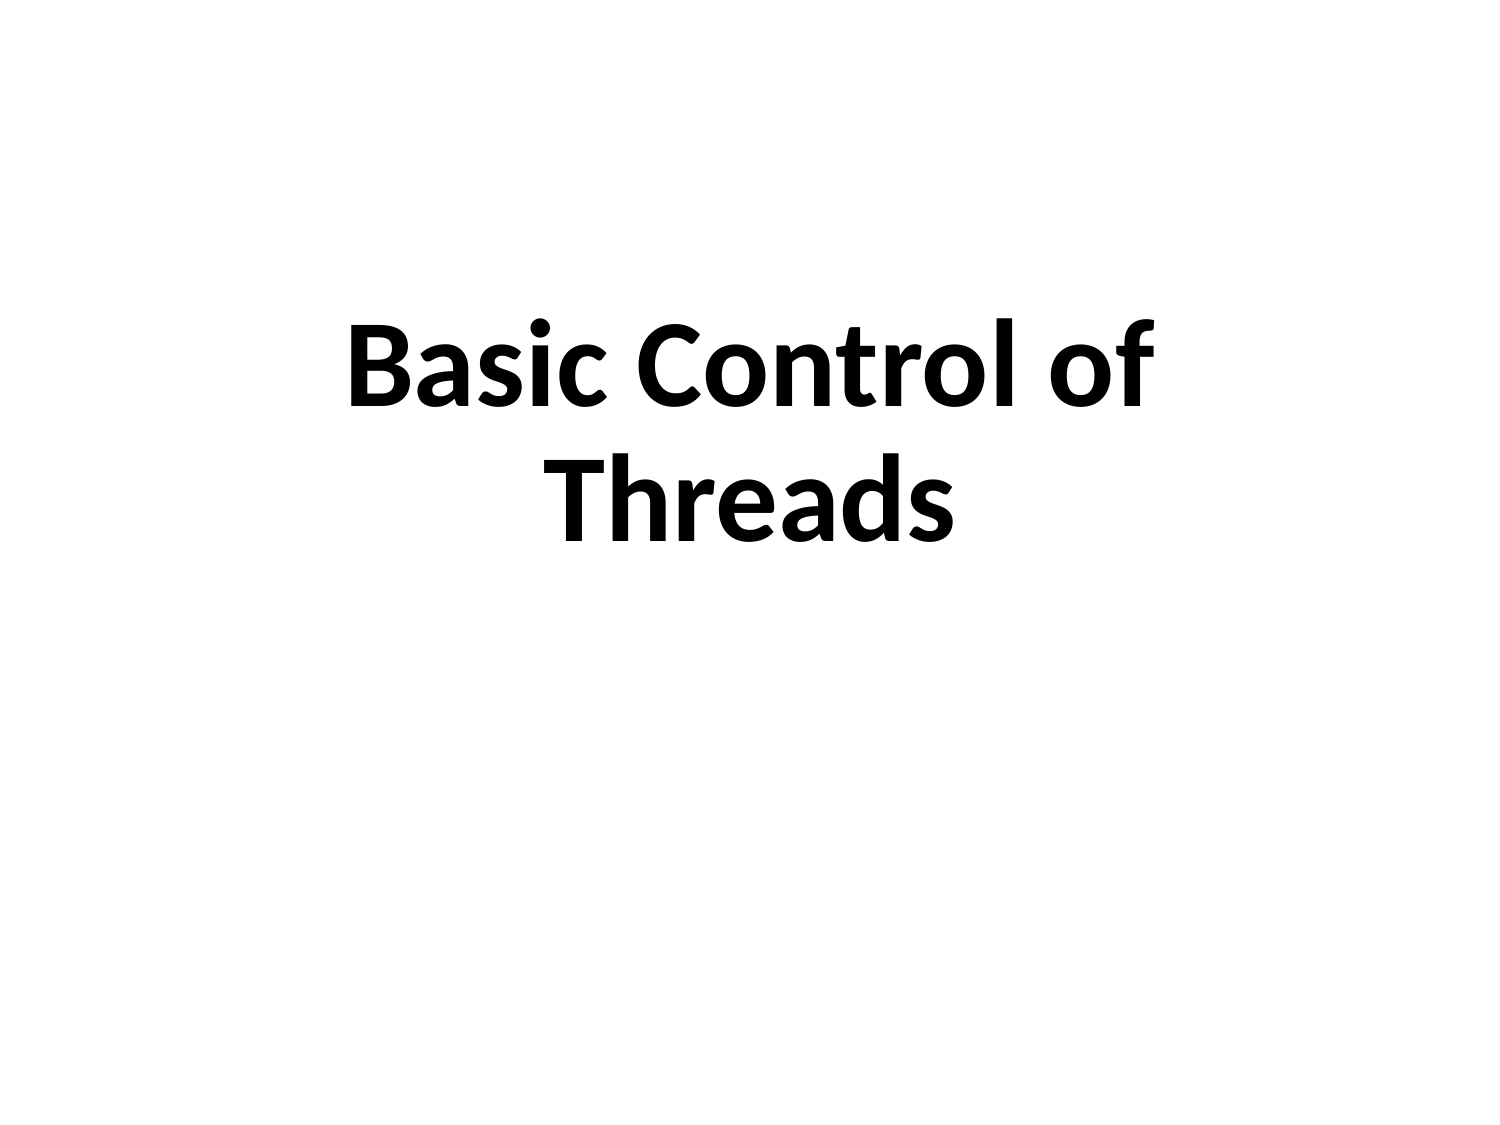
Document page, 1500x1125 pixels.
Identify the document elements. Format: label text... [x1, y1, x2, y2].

title Basic Control of Threads [112, 184, 1388, 576]
